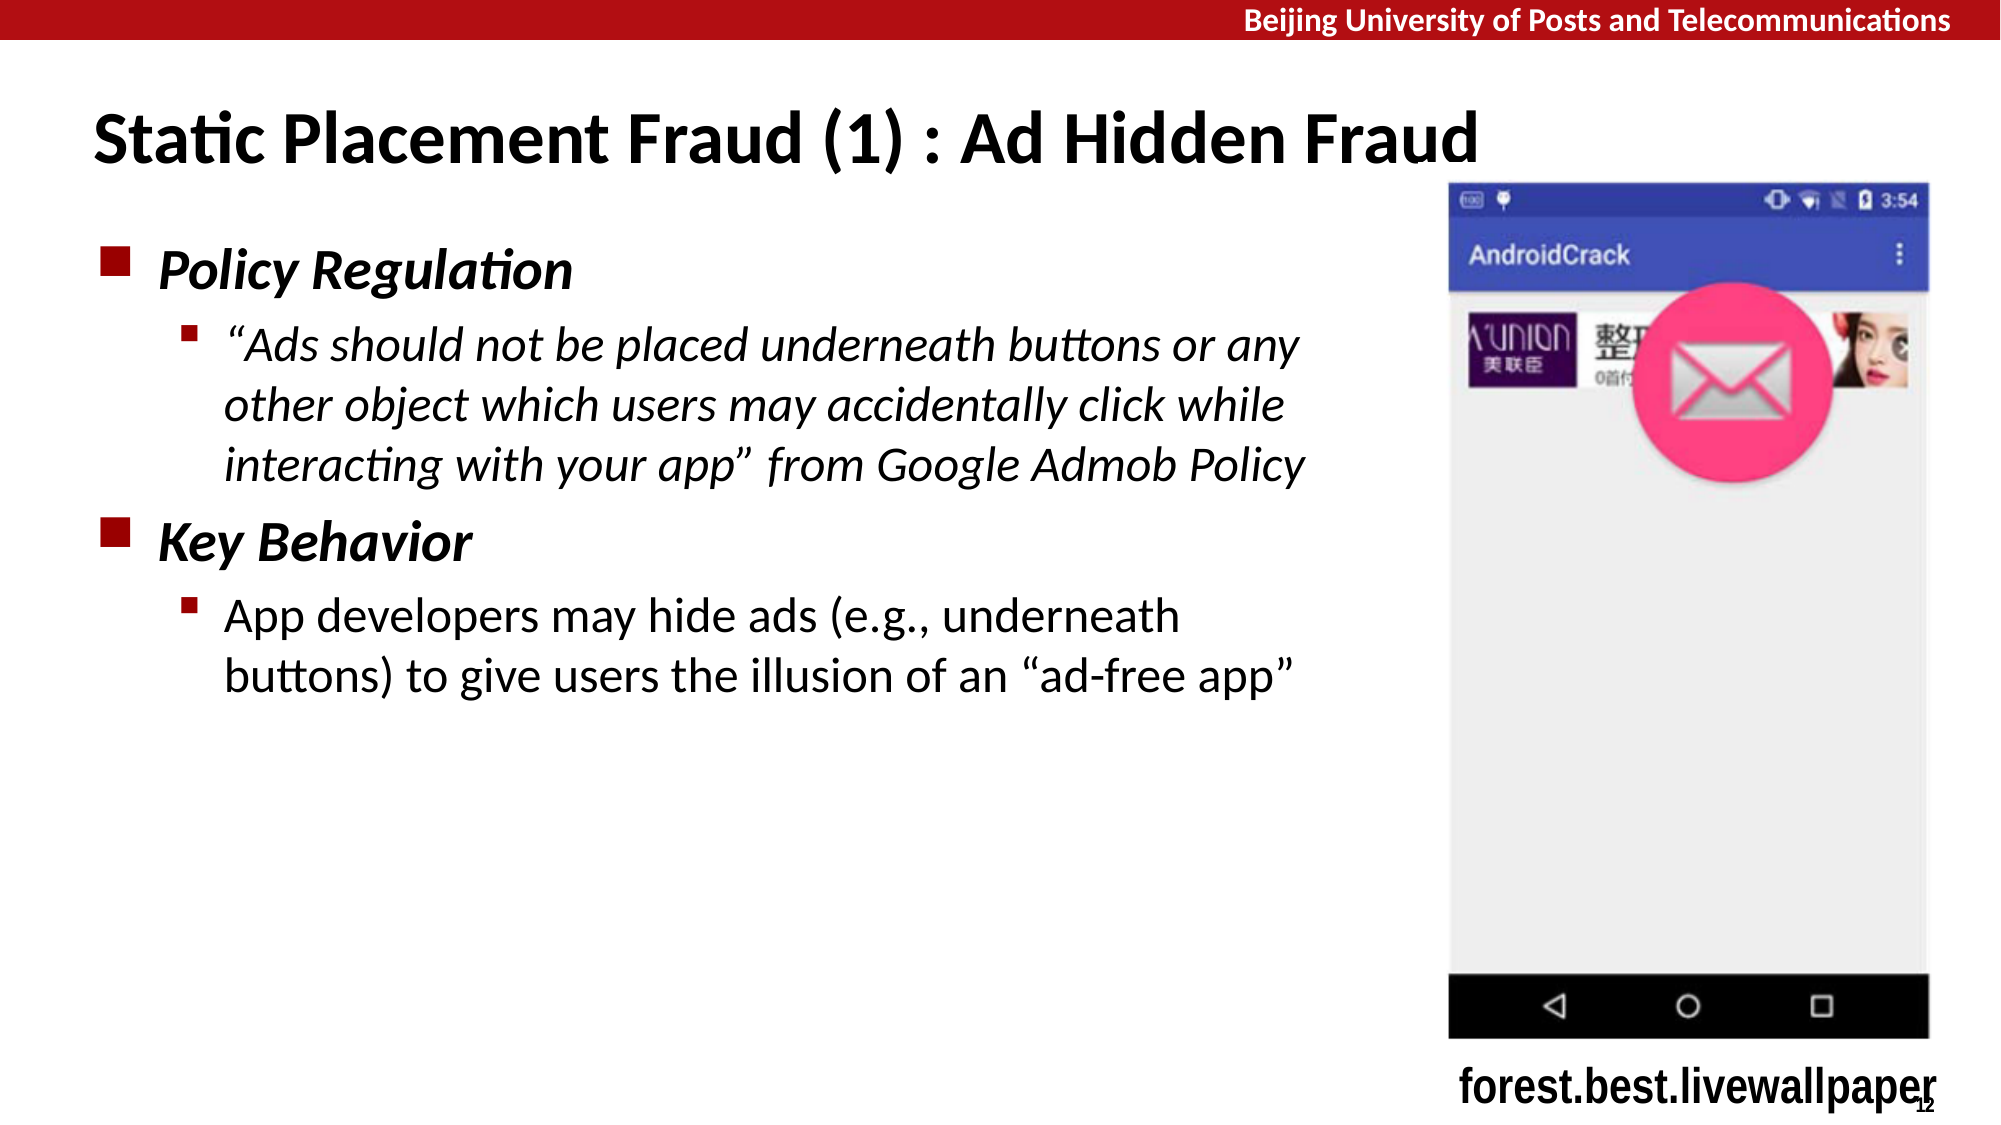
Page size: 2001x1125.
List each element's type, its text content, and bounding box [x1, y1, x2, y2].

list Policy Regulation “Ads should not be placed underneath buttons or any other object which users may accidentally click while interacting with your app” from Google Admob Policy Key Behavior App developers may hide ads (e.g., underneath buttons) to give users the illusion of an “ad-free app” [86, 223, 1326, 1040]
title Static Placement Fraud (1) : Ad Hidden Fraud [77, 71, 1739, 197]
picture [1418, 162, 1979, 1058]
text_box forest.best.livewallpaper [1443, 1066, 1953, 1121]
